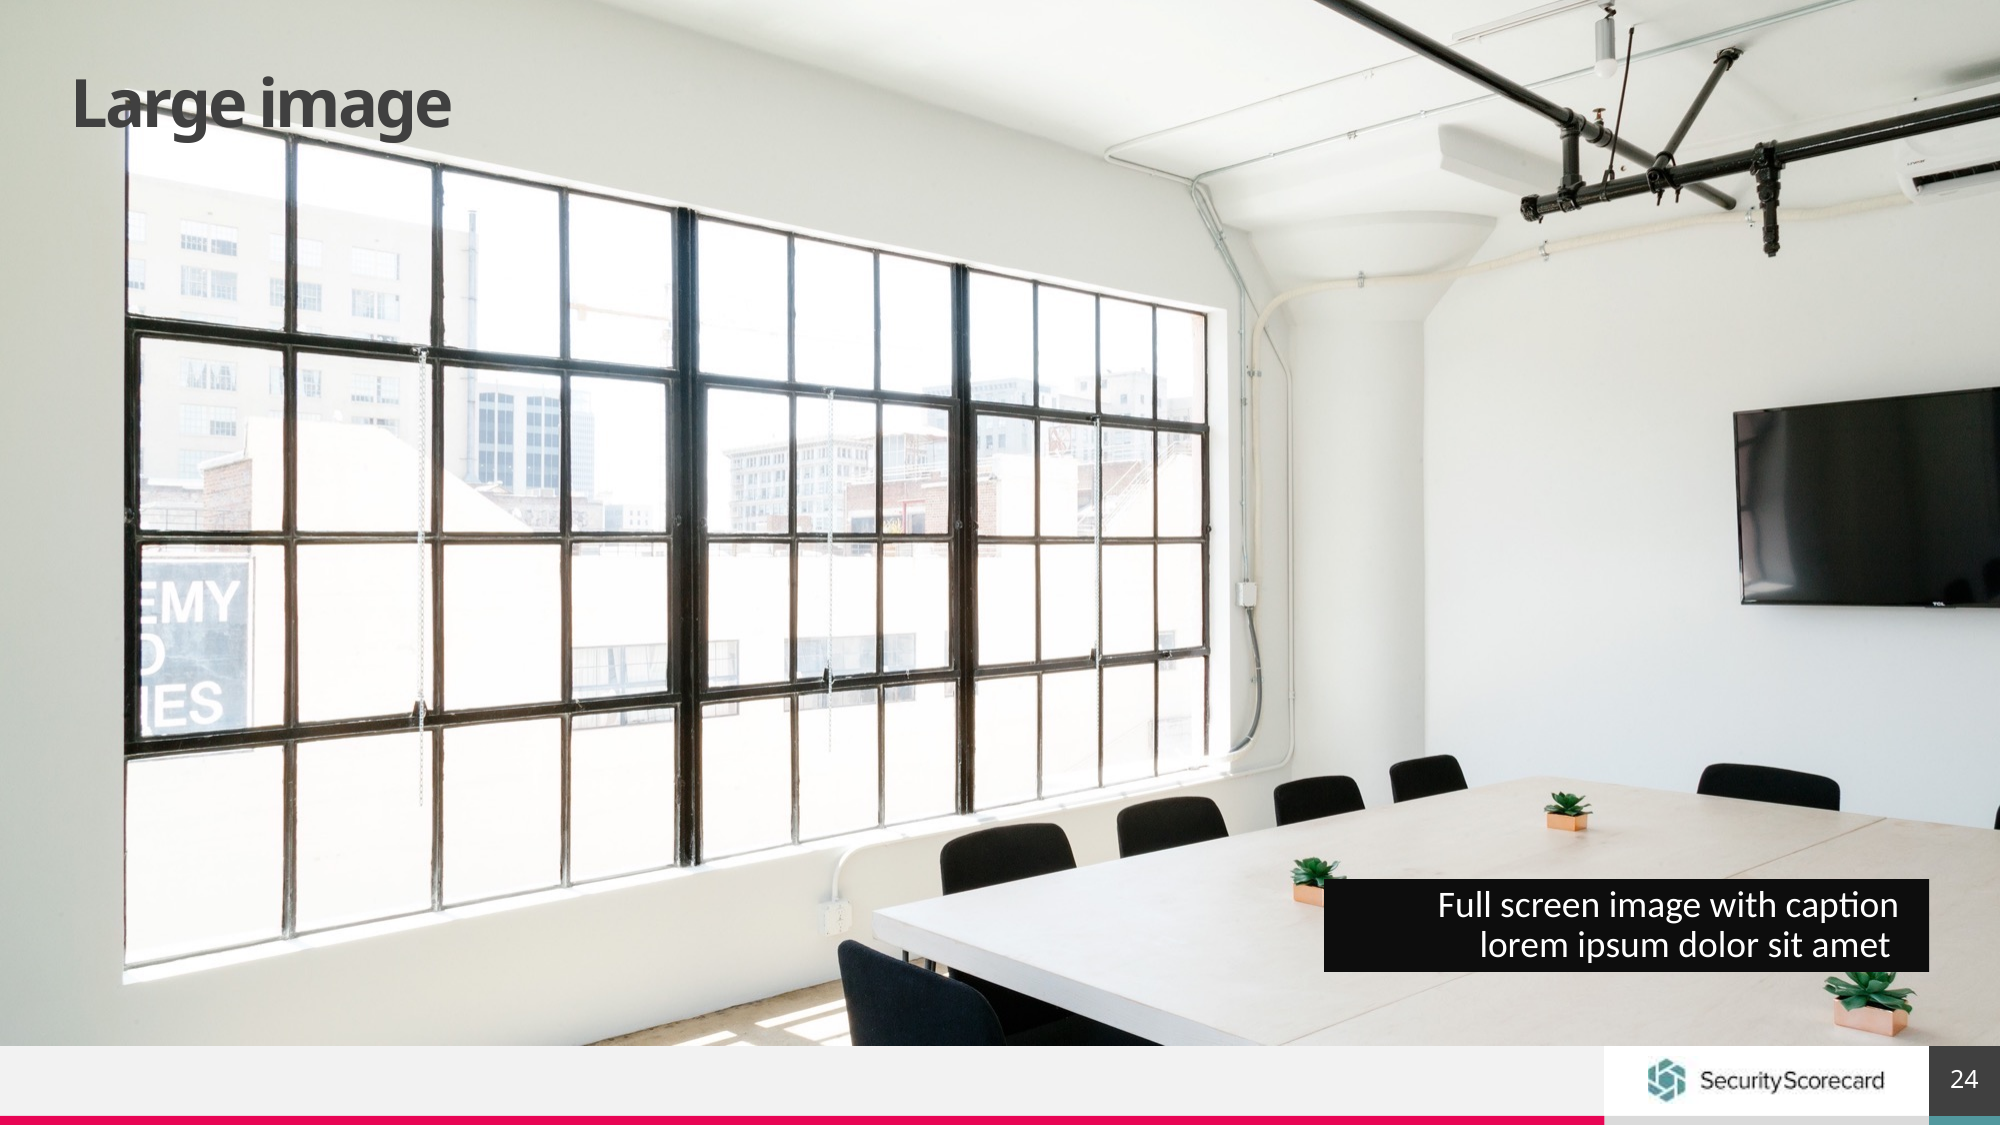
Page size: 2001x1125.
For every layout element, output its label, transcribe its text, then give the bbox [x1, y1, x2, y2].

picture [1648, 1056, 1885, 1104]
slide_number 24 [1929, 1046, 2000, 1116]
picture [0, 0, 2000, 1046]
